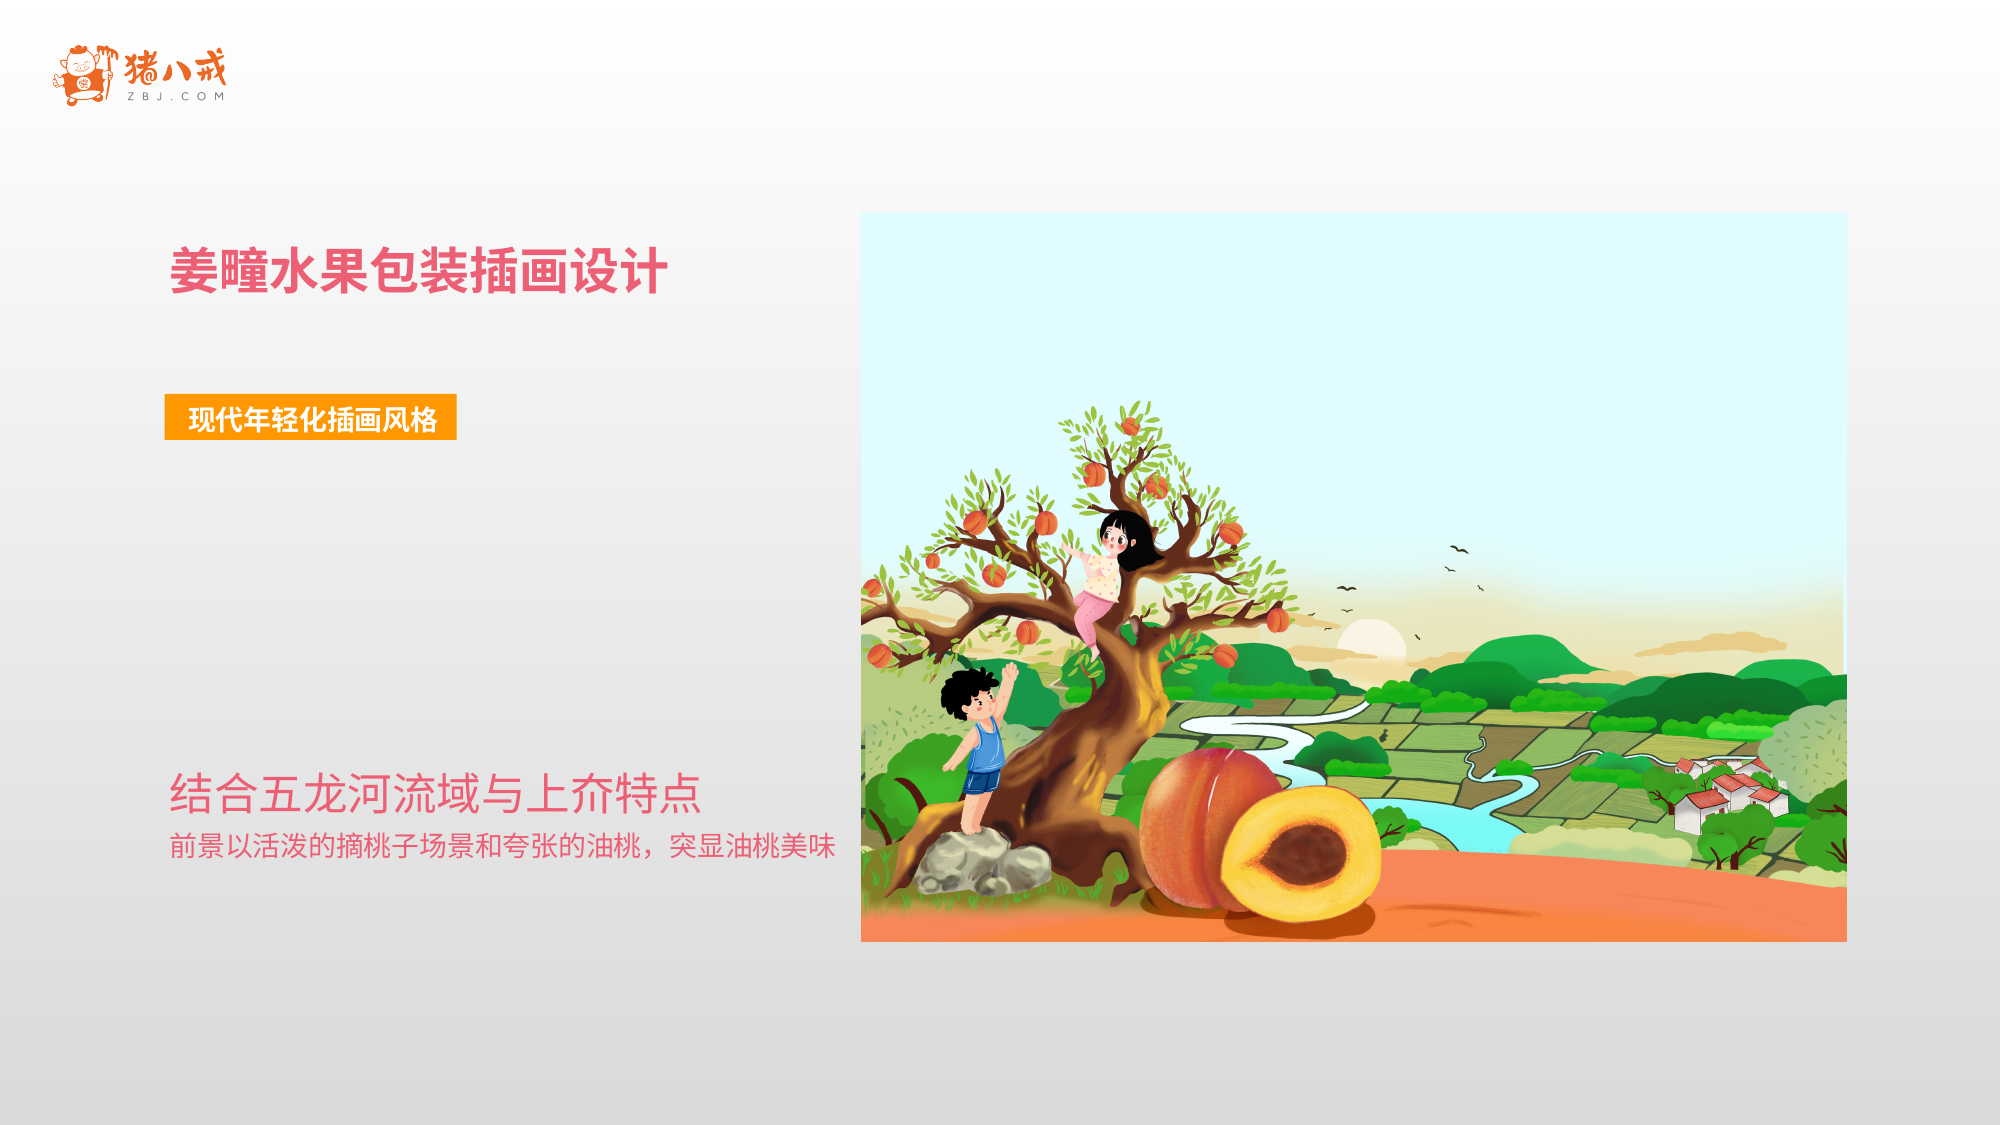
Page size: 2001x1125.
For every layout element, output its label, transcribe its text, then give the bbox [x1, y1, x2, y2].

text_box 姜疃水果包装插画设计 [154, 232, 861, 308]
text_box 现代年轻化插画风格 [173, 395, 467, 444]
picture [52, 45, 226, 110]
picture [861, 212, 1847, 942]
text_box [163, 393, 458, 441]
text_box 结合五龙河流域与上夼特点 前景以活泼的摘桃子场景和夸张的油桃，突显油桃美味 [154, 741, 861, 870]
